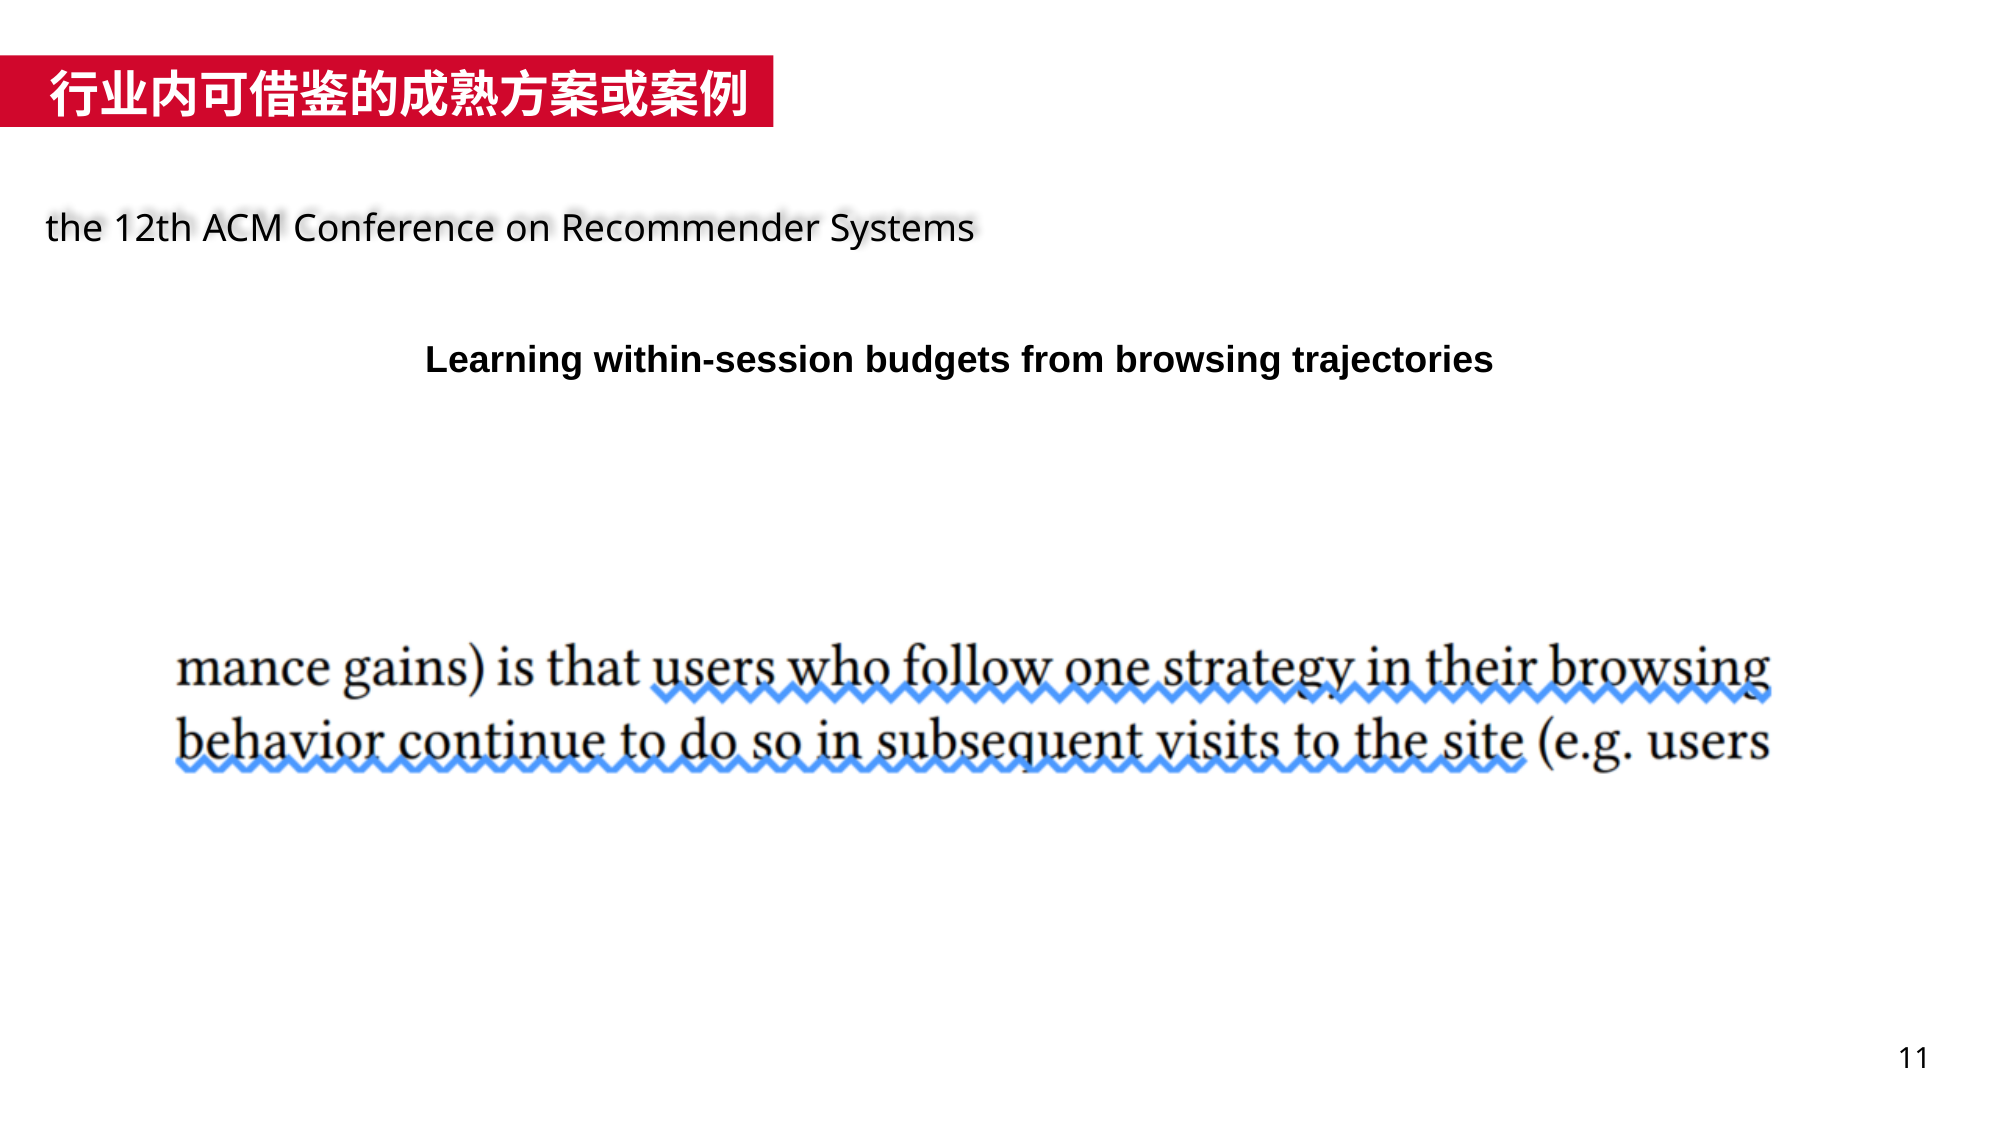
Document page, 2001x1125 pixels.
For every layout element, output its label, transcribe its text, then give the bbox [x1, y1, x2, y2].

text_box [0, 54, 774, 128]
text_box 行业内可借鉴的成熟方案或案例 [34, 55, 764, 130]
picture [149, 632, 1817, 788]
slide_number 11 [1496, 1032, 1946, 1093]
text_box Learning within-session budgets from browsing trajectories [410, 327, 1557, 388]
text_box the 12th ACM Conference on Recommender Systems [30, 196, 1077, 257]
